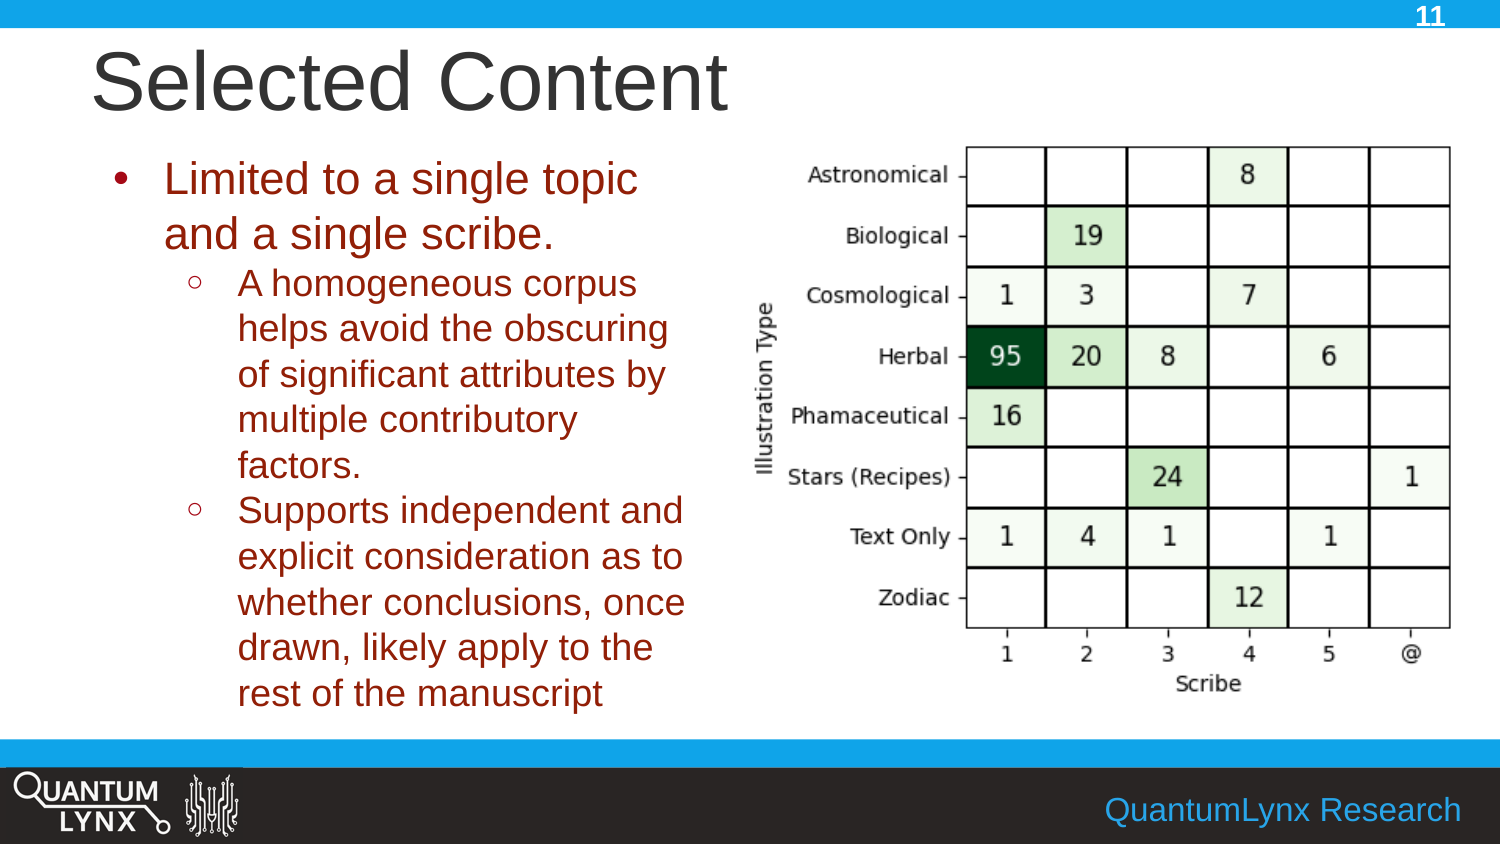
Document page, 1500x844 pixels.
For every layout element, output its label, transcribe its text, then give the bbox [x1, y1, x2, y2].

picture [6, 768, 243, 842]
slide_number 11 [1400, 0, 1482, 35]
picture [741, 131, 1466, 712]
list Limited to a single topic and a single scribe. A homogeneous corpus helps avoid the obscuring of significant attributes by multiple contributory factors. Supports independent and explicit consideration as to whether conclusions, once drawn, likely apply to the rest of the manuscript [75, 141, 713, 731]
title Selected Content [75, 15, 1425, 138]
